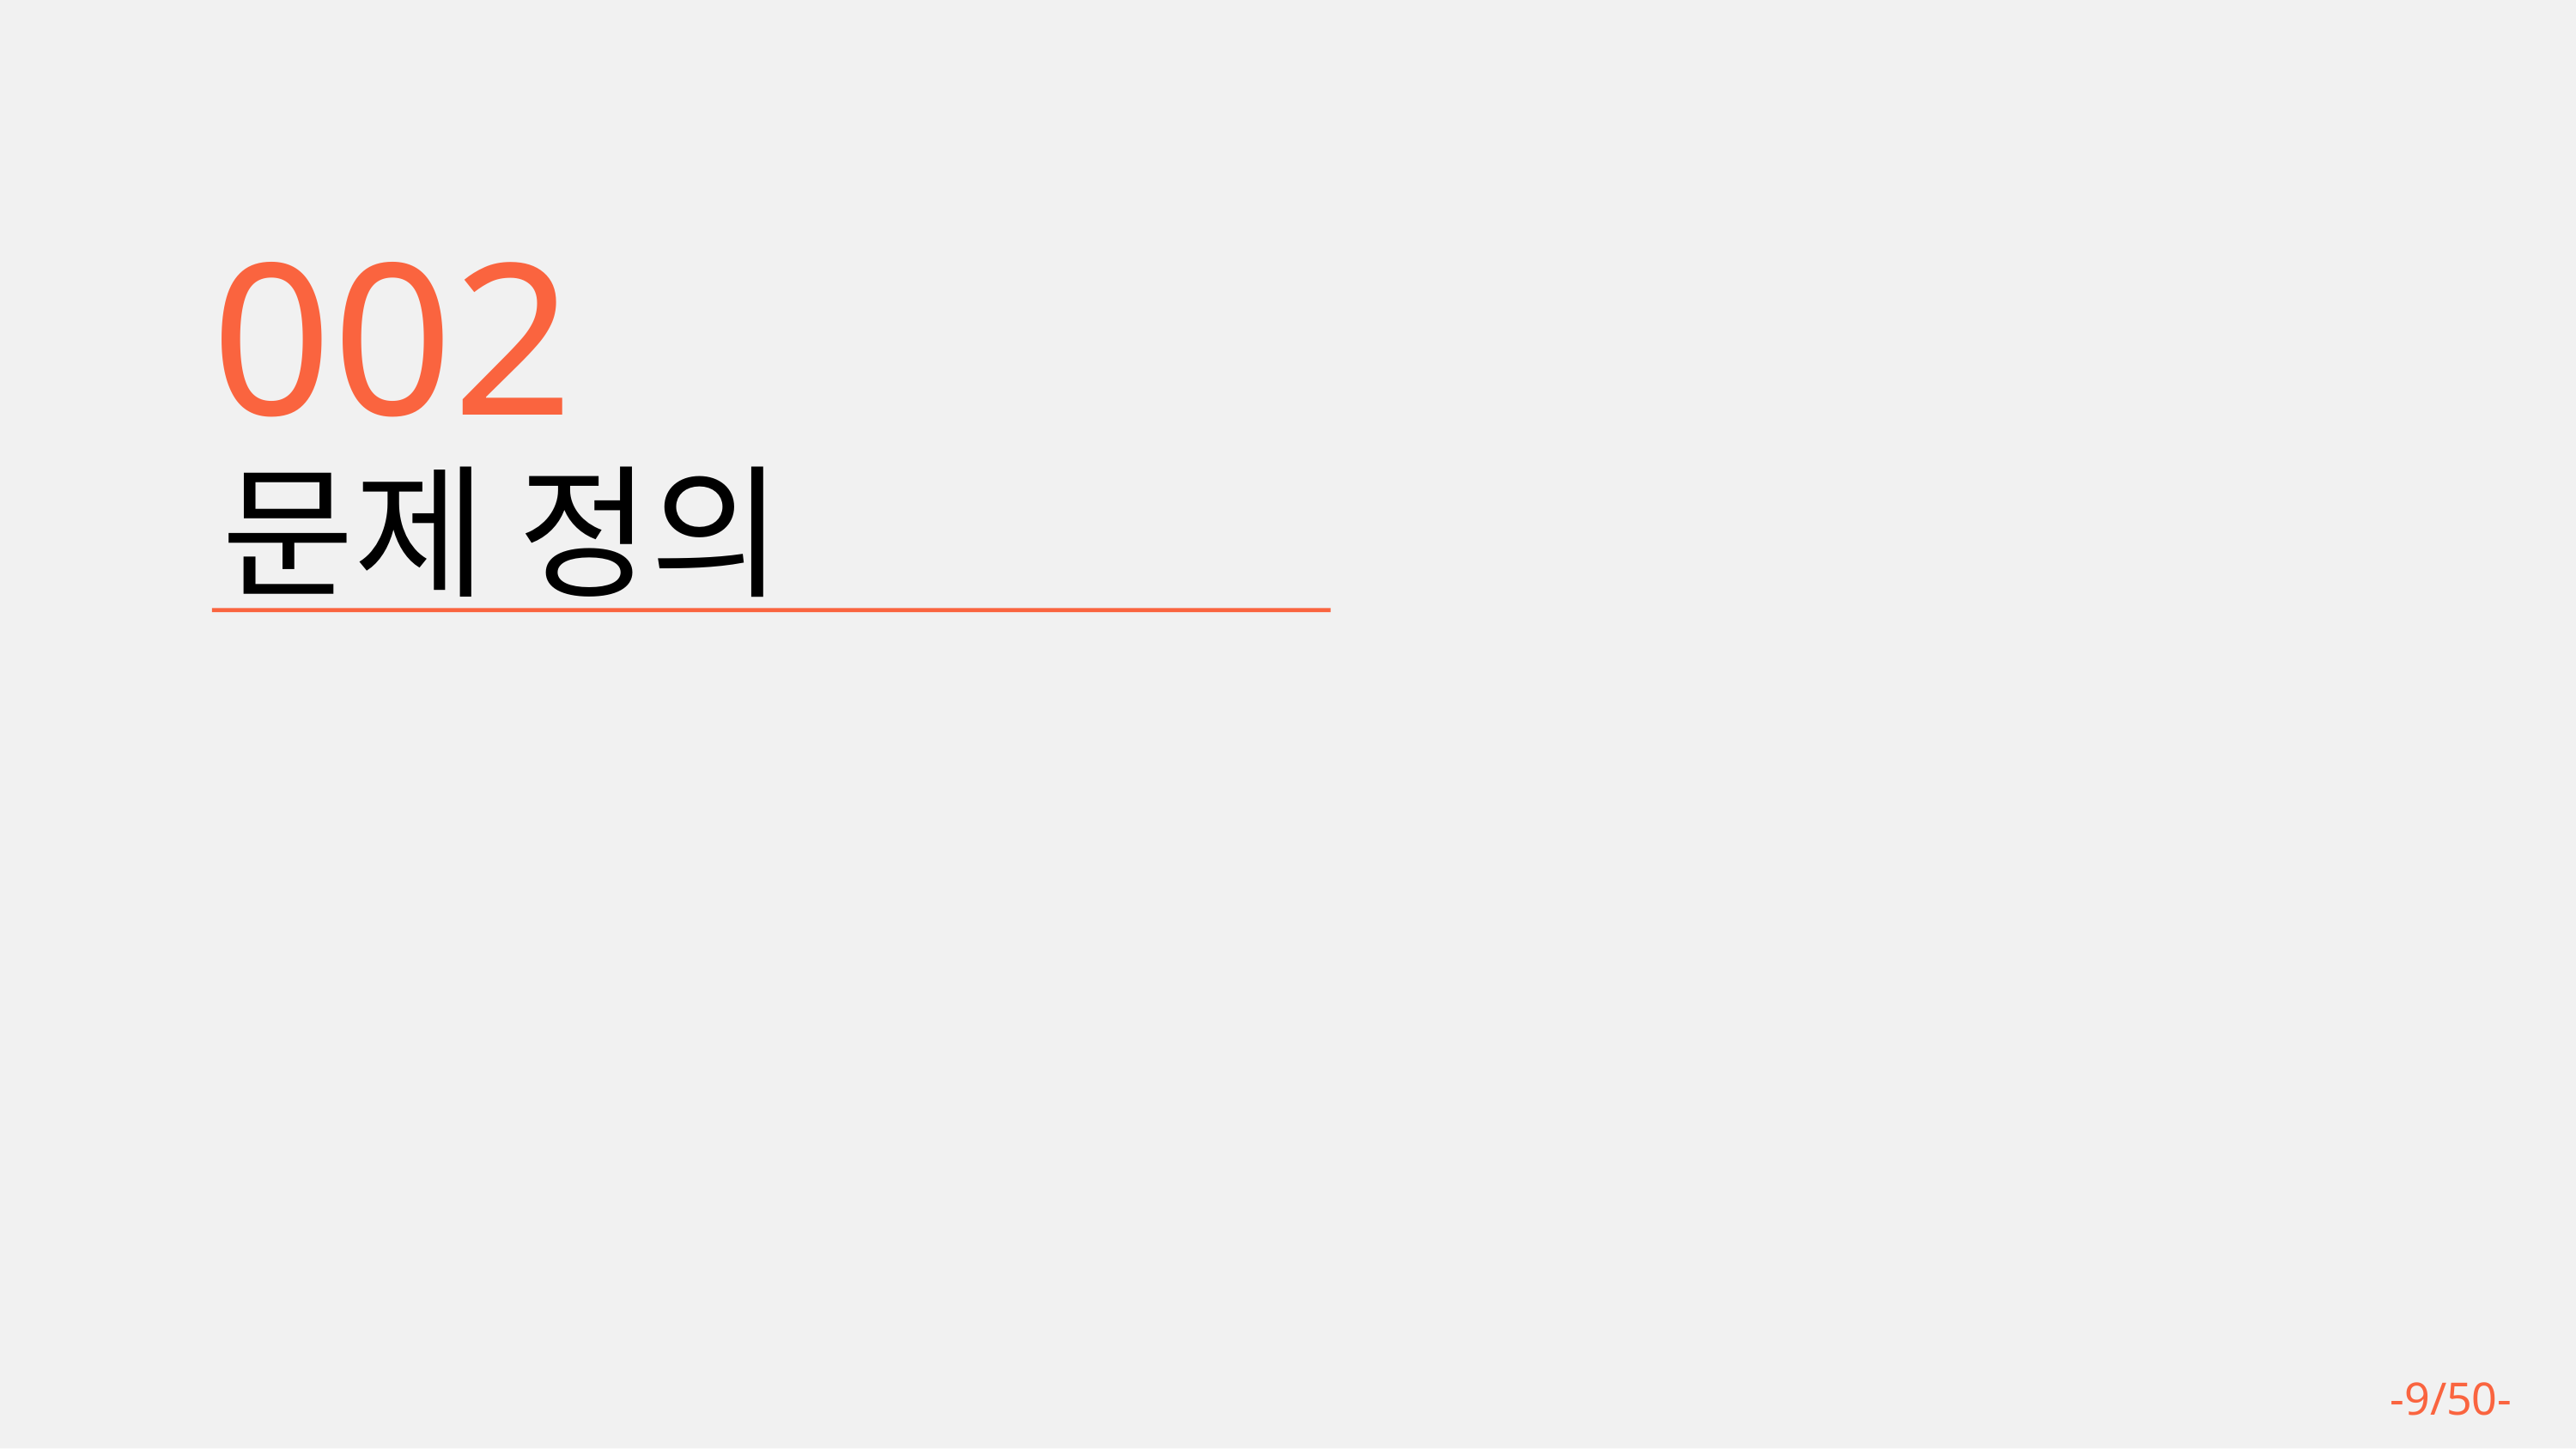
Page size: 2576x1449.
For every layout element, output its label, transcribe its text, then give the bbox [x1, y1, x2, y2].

text_box -9/50- [2390, 1374, 2554, 1425]
text_box [0, 0, 2576, 1449]
text_box 문제 정의 [211, 413, 793, 615]
text_box 002 [211, 225, 664, 413]
